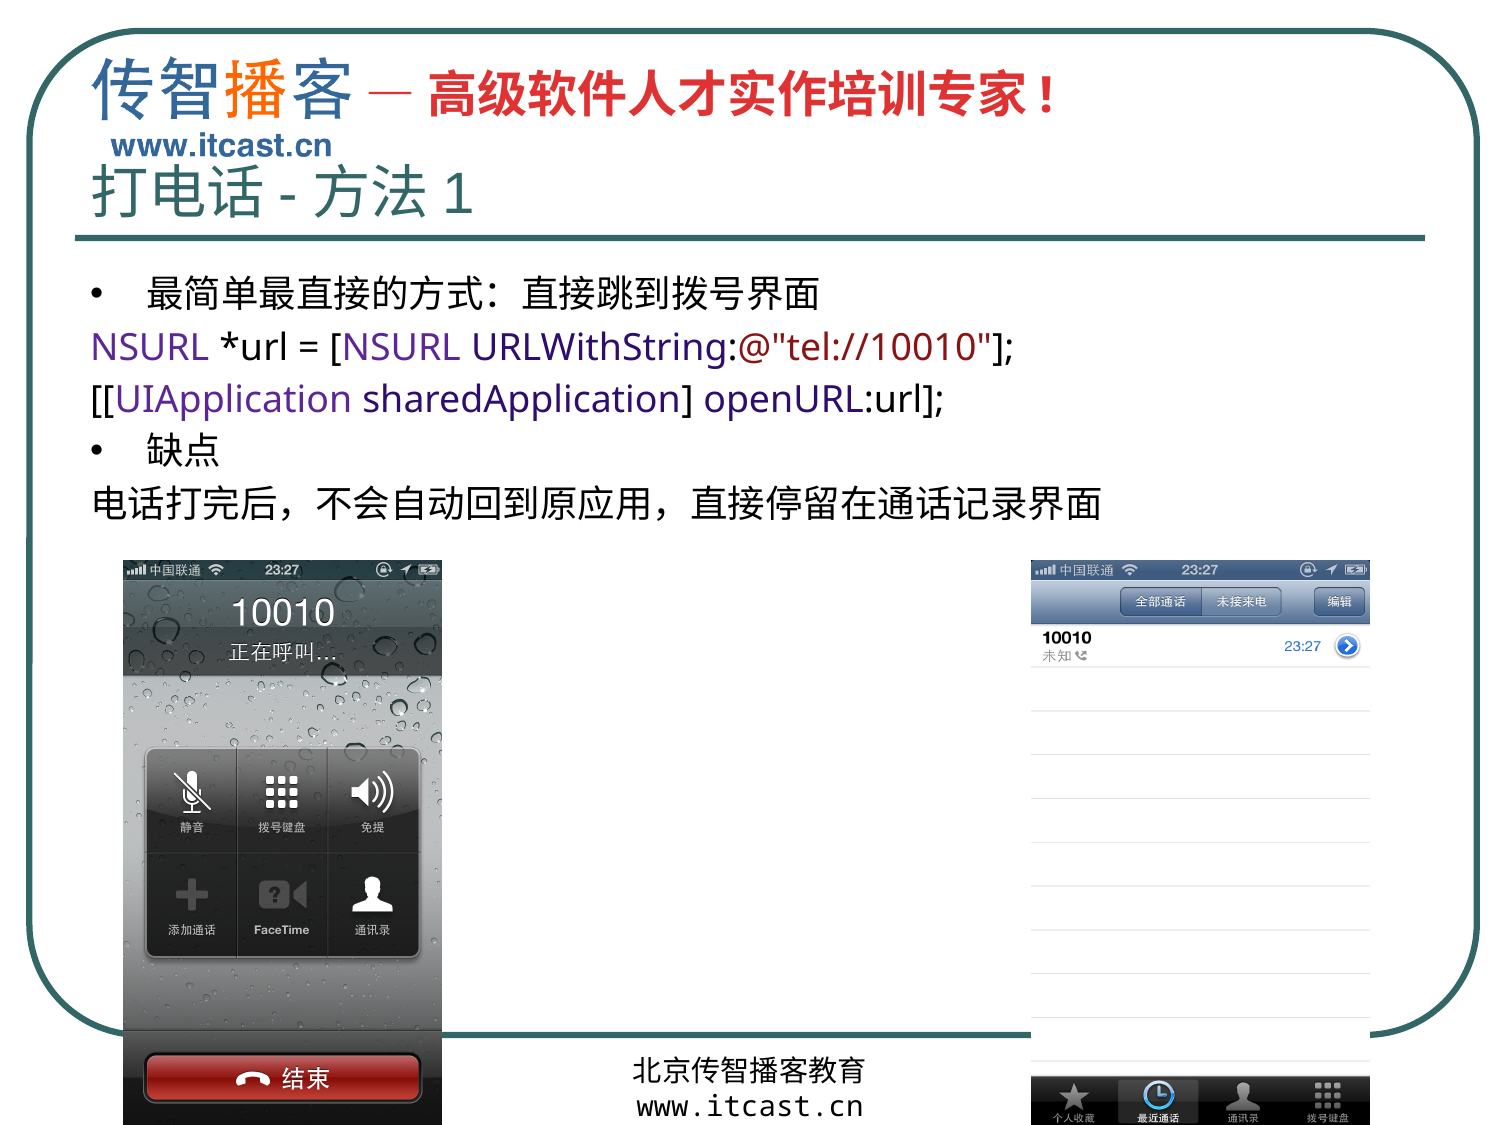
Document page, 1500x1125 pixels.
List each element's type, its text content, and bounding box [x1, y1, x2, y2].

title 打电话-方法1 [75, 45, 1425, 233]
picture [123, 560, 442, 1125]
list 最简单最直接的方式：直接跳到拨号界面 NSURL *url = [NSURL URLWithString:@"tel://10010"]; [[UIApplication sharedApplication] openURL:url]; 缺点 电话打完后，不会自动回到原应用，直接停留在通话记录界面 [75, 262, 1425, 1005]
picture [1031, 560, 1370, 1125]
